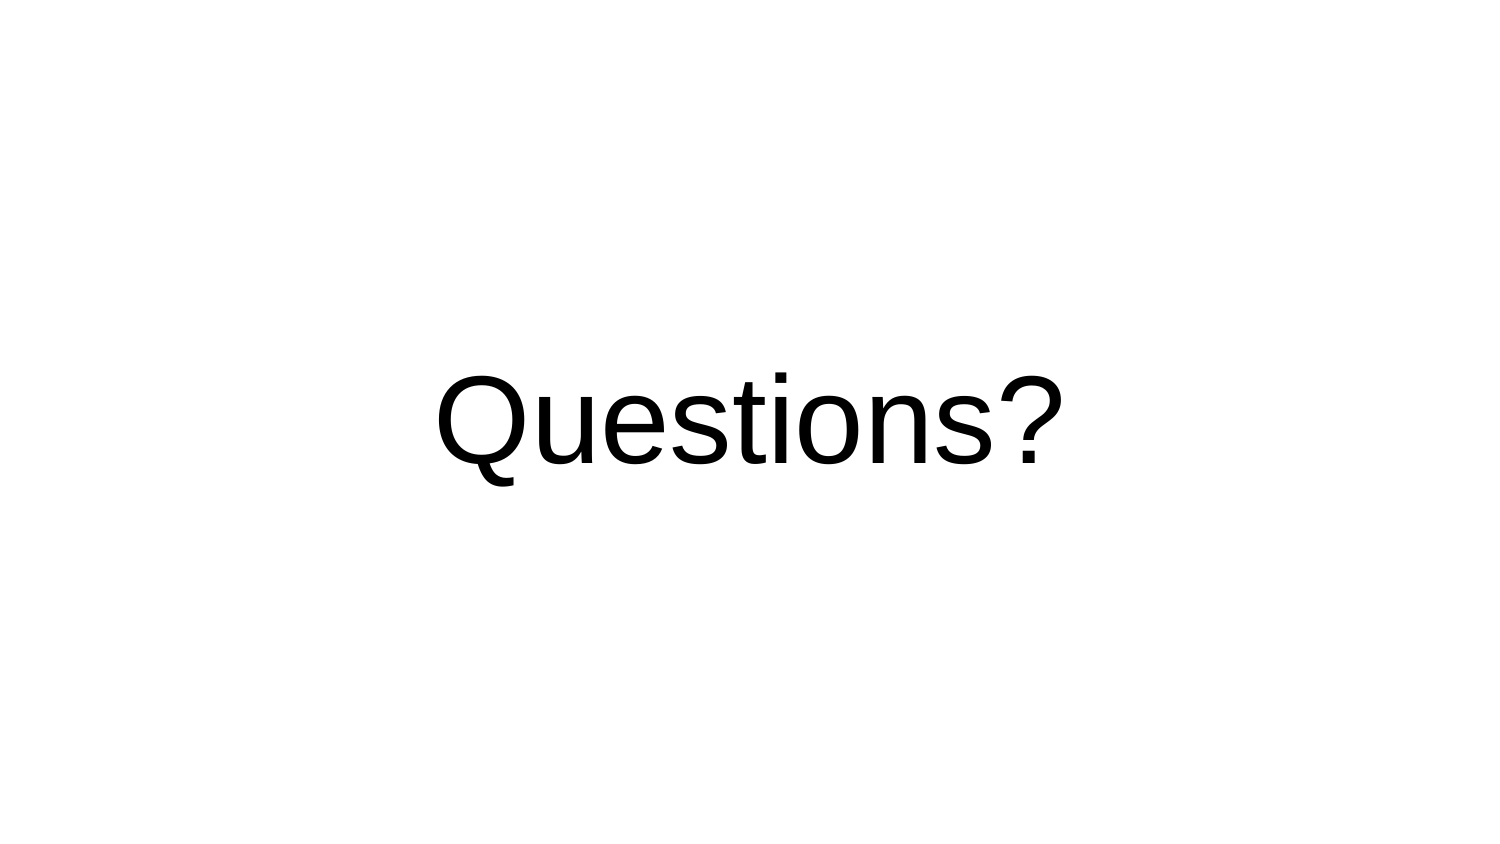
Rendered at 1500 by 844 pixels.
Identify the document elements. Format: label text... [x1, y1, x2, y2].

title Questions? [51, 181, 1449, 504]
